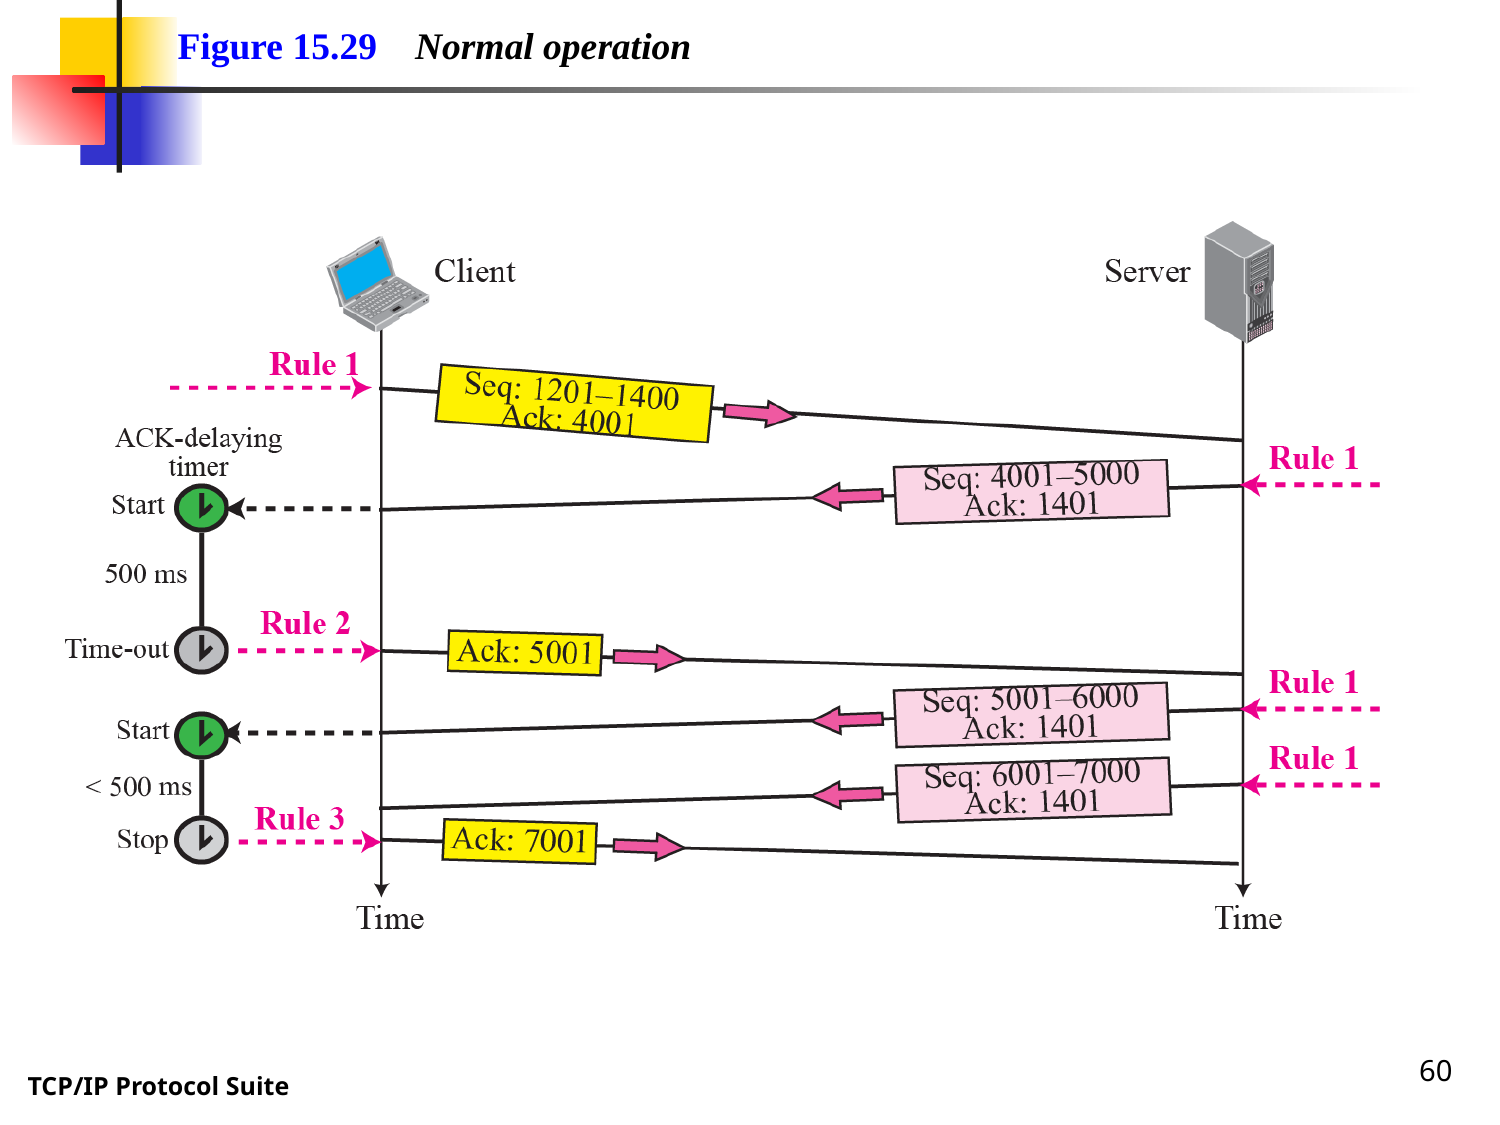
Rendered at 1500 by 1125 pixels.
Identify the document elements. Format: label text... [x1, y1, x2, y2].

text_box 60 [1155, 1024, 1468, 1100]
text_box [60, 17, 116, 86]
text_box [122, 93, 141, 165]
text_box [122, 17, 177, 86]
text_box [72, 87, 1423, 93]
picture [64, 221, 1381, 940]
text_box Figure 15.29 Normal operation [162, 14, 1100, 75]
text_box TCP/IP Protocol Suite [12, 1032, 488, 1108]
text_box [116, 93, 122, 173]
text_box [116, 0, 122, 87]
text_box [12, 75, 105, 145]
text_box [141, 93, 202, 165]
text_box [80, 93, 116, 165]
